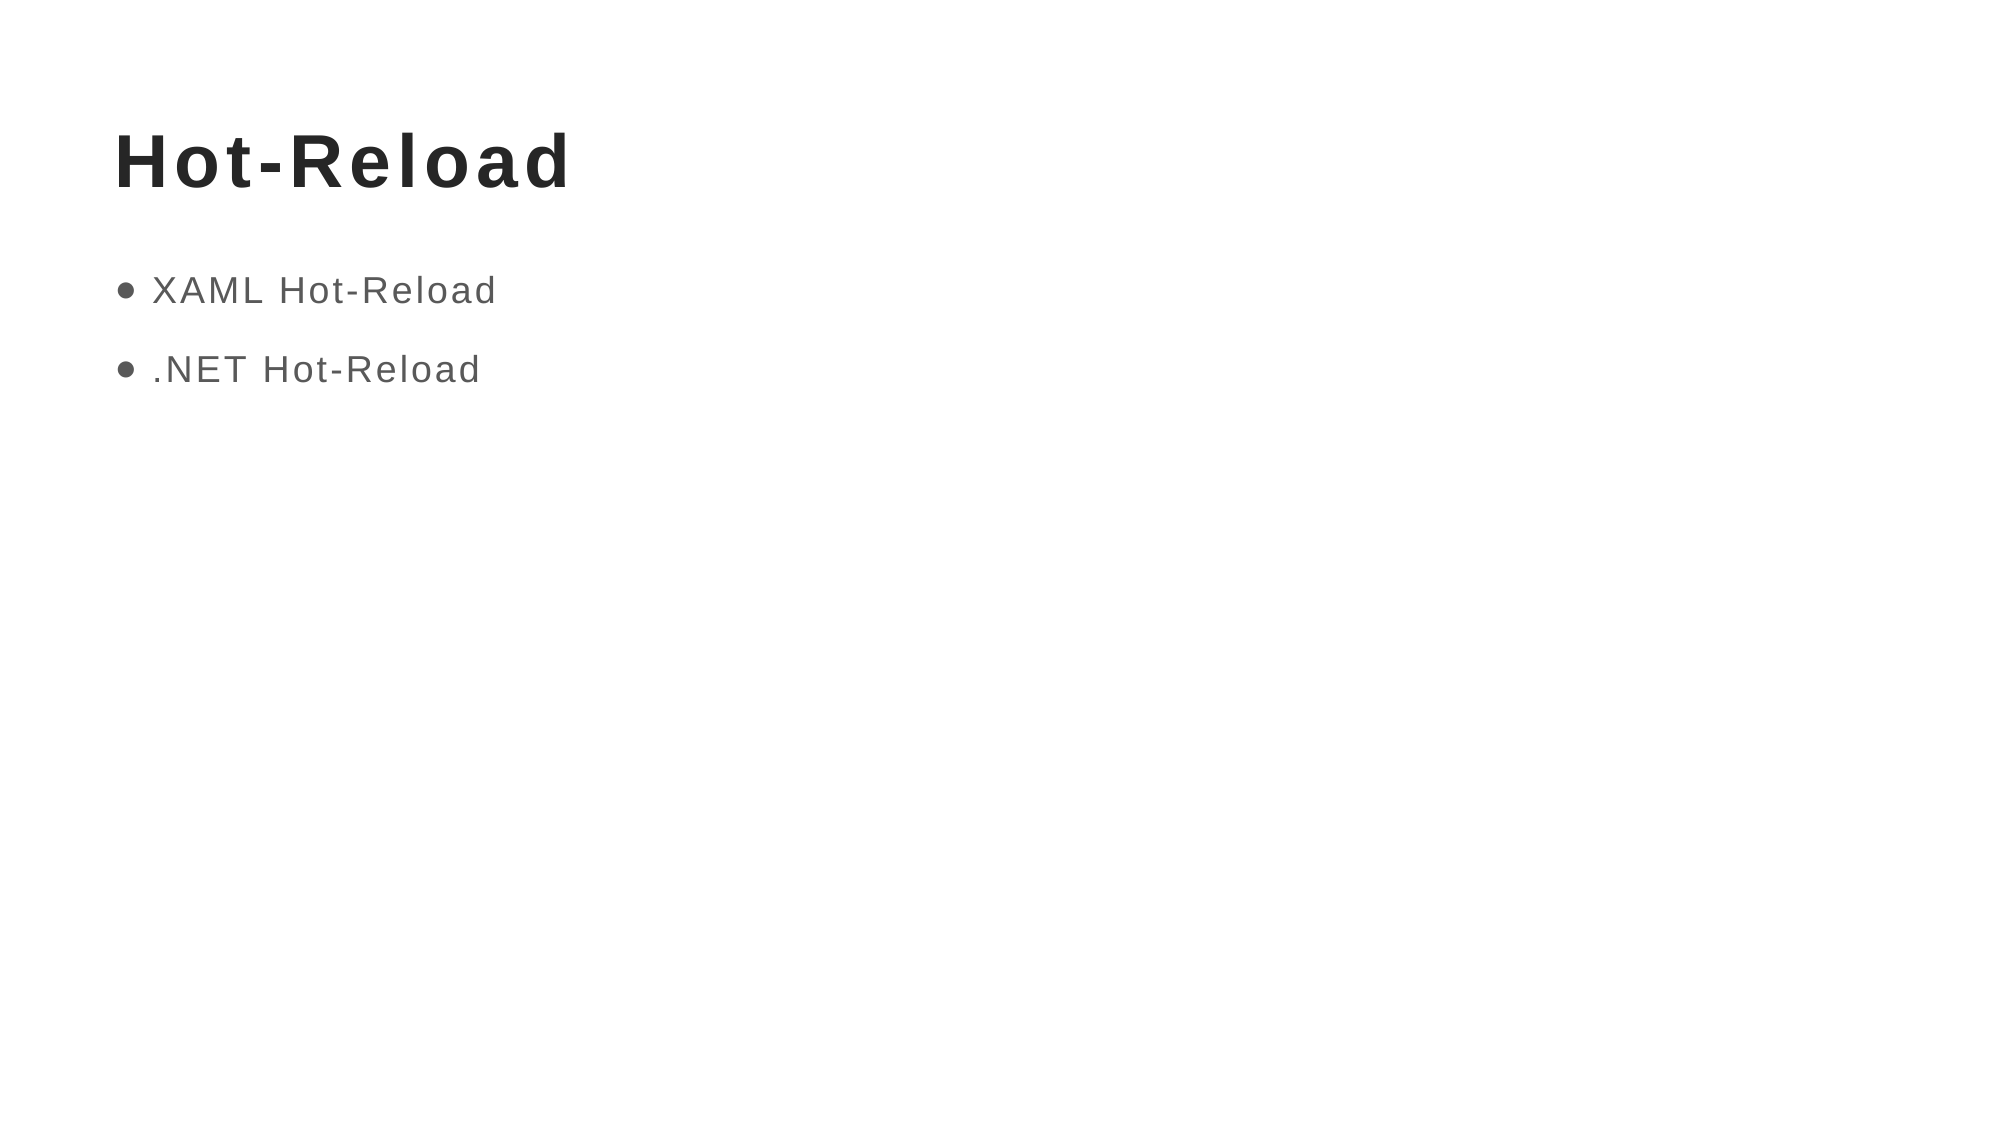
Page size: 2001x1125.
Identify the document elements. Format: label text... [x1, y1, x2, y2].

list XAML Hot-Reload .NET Hot-Reload [99, 244, 1900, 1026]
title Hot-Reload [99, 99, 1900, 216]
